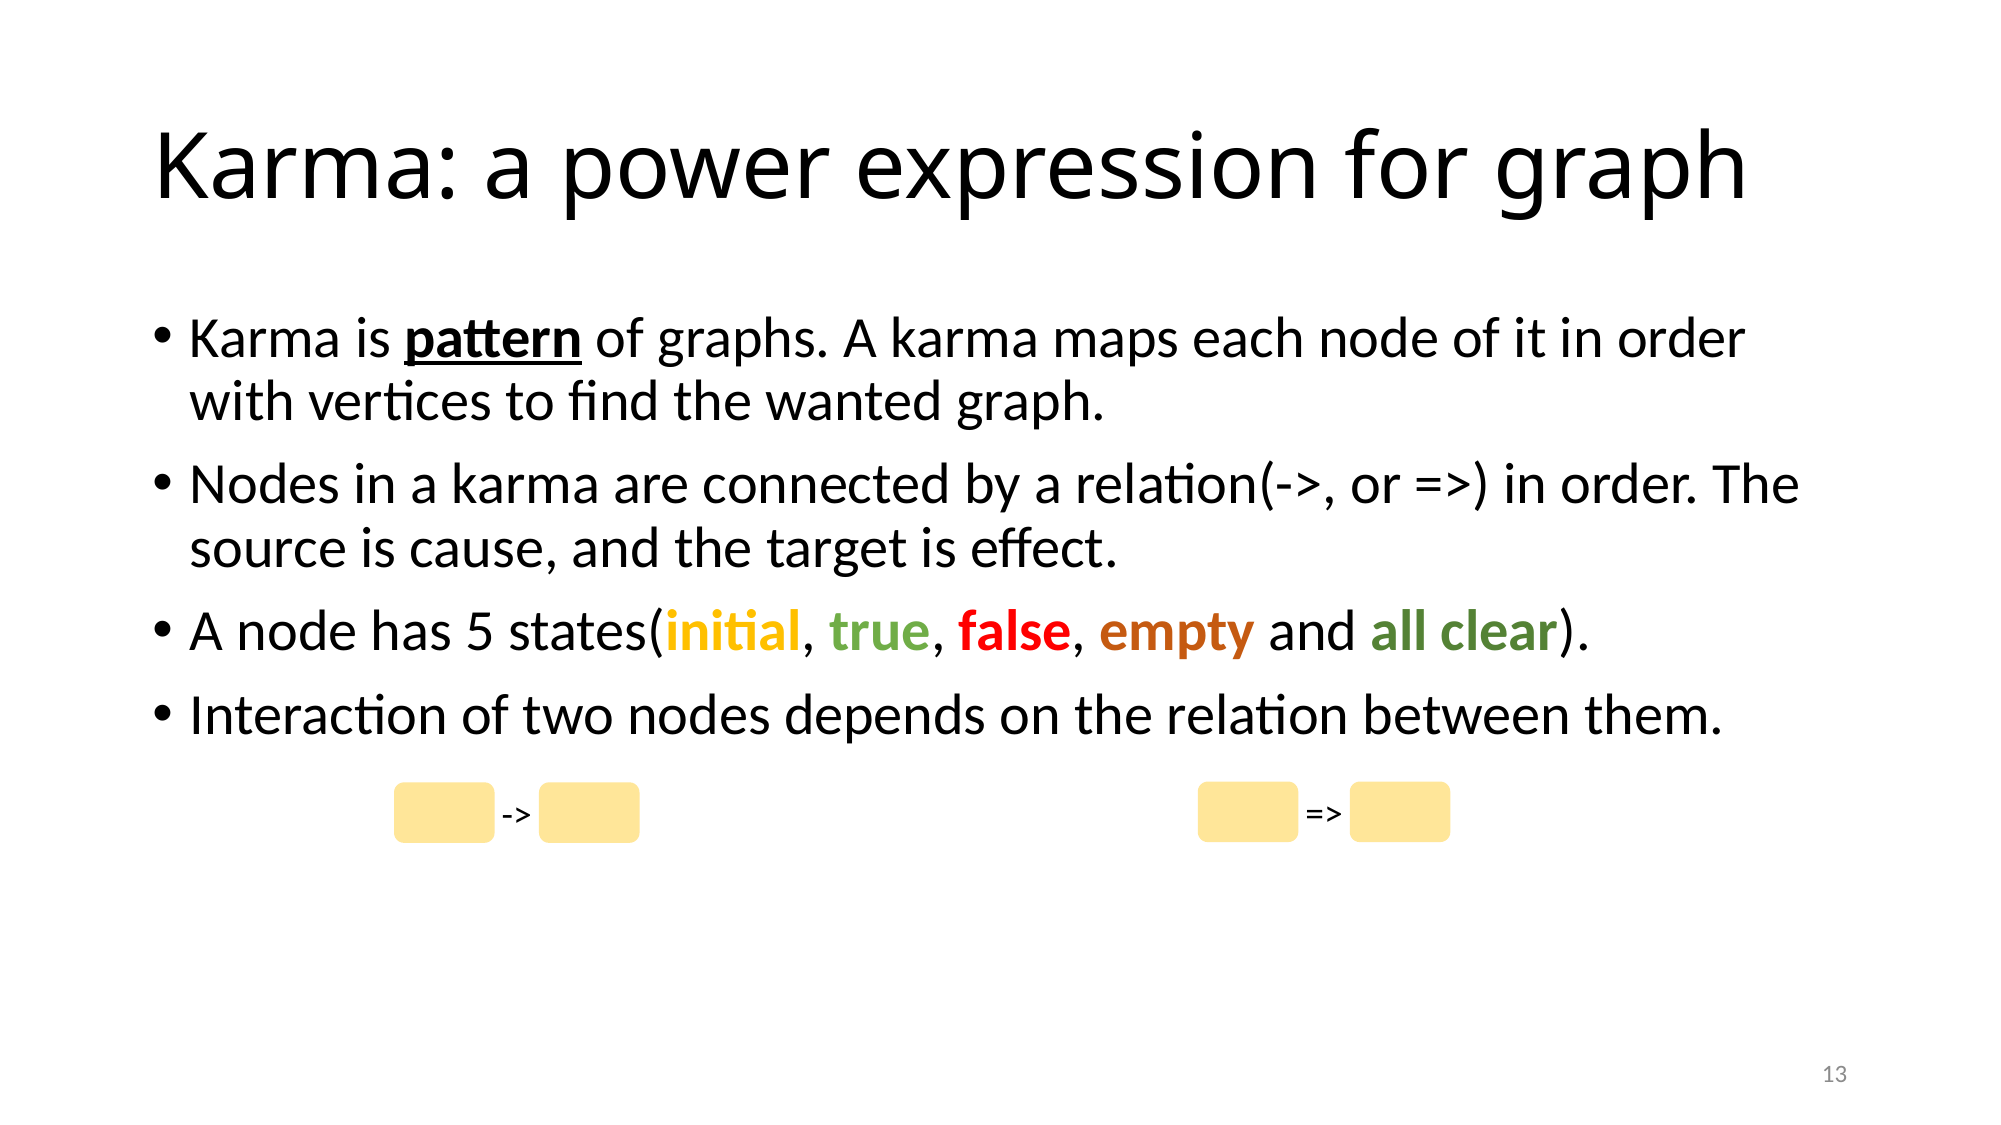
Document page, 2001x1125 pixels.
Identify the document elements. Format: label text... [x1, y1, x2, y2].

title Karma: a power expression for graph [137, 59, 1863, 278]
list Karma is pattern of graphs. A karma maps each node of it in order with vertices to find the wanted graph. Nodes in a karma are connected by a relation(->, or =>) in order. The source is cause, and the target is effect. A node has 5 states(initial, true, false, empty and all clear). Interaction of two nodes depends on the relation between them. [137, 299, 1863, 1014]
slide_number 13 [1412, 1042, 1863, 1103]
